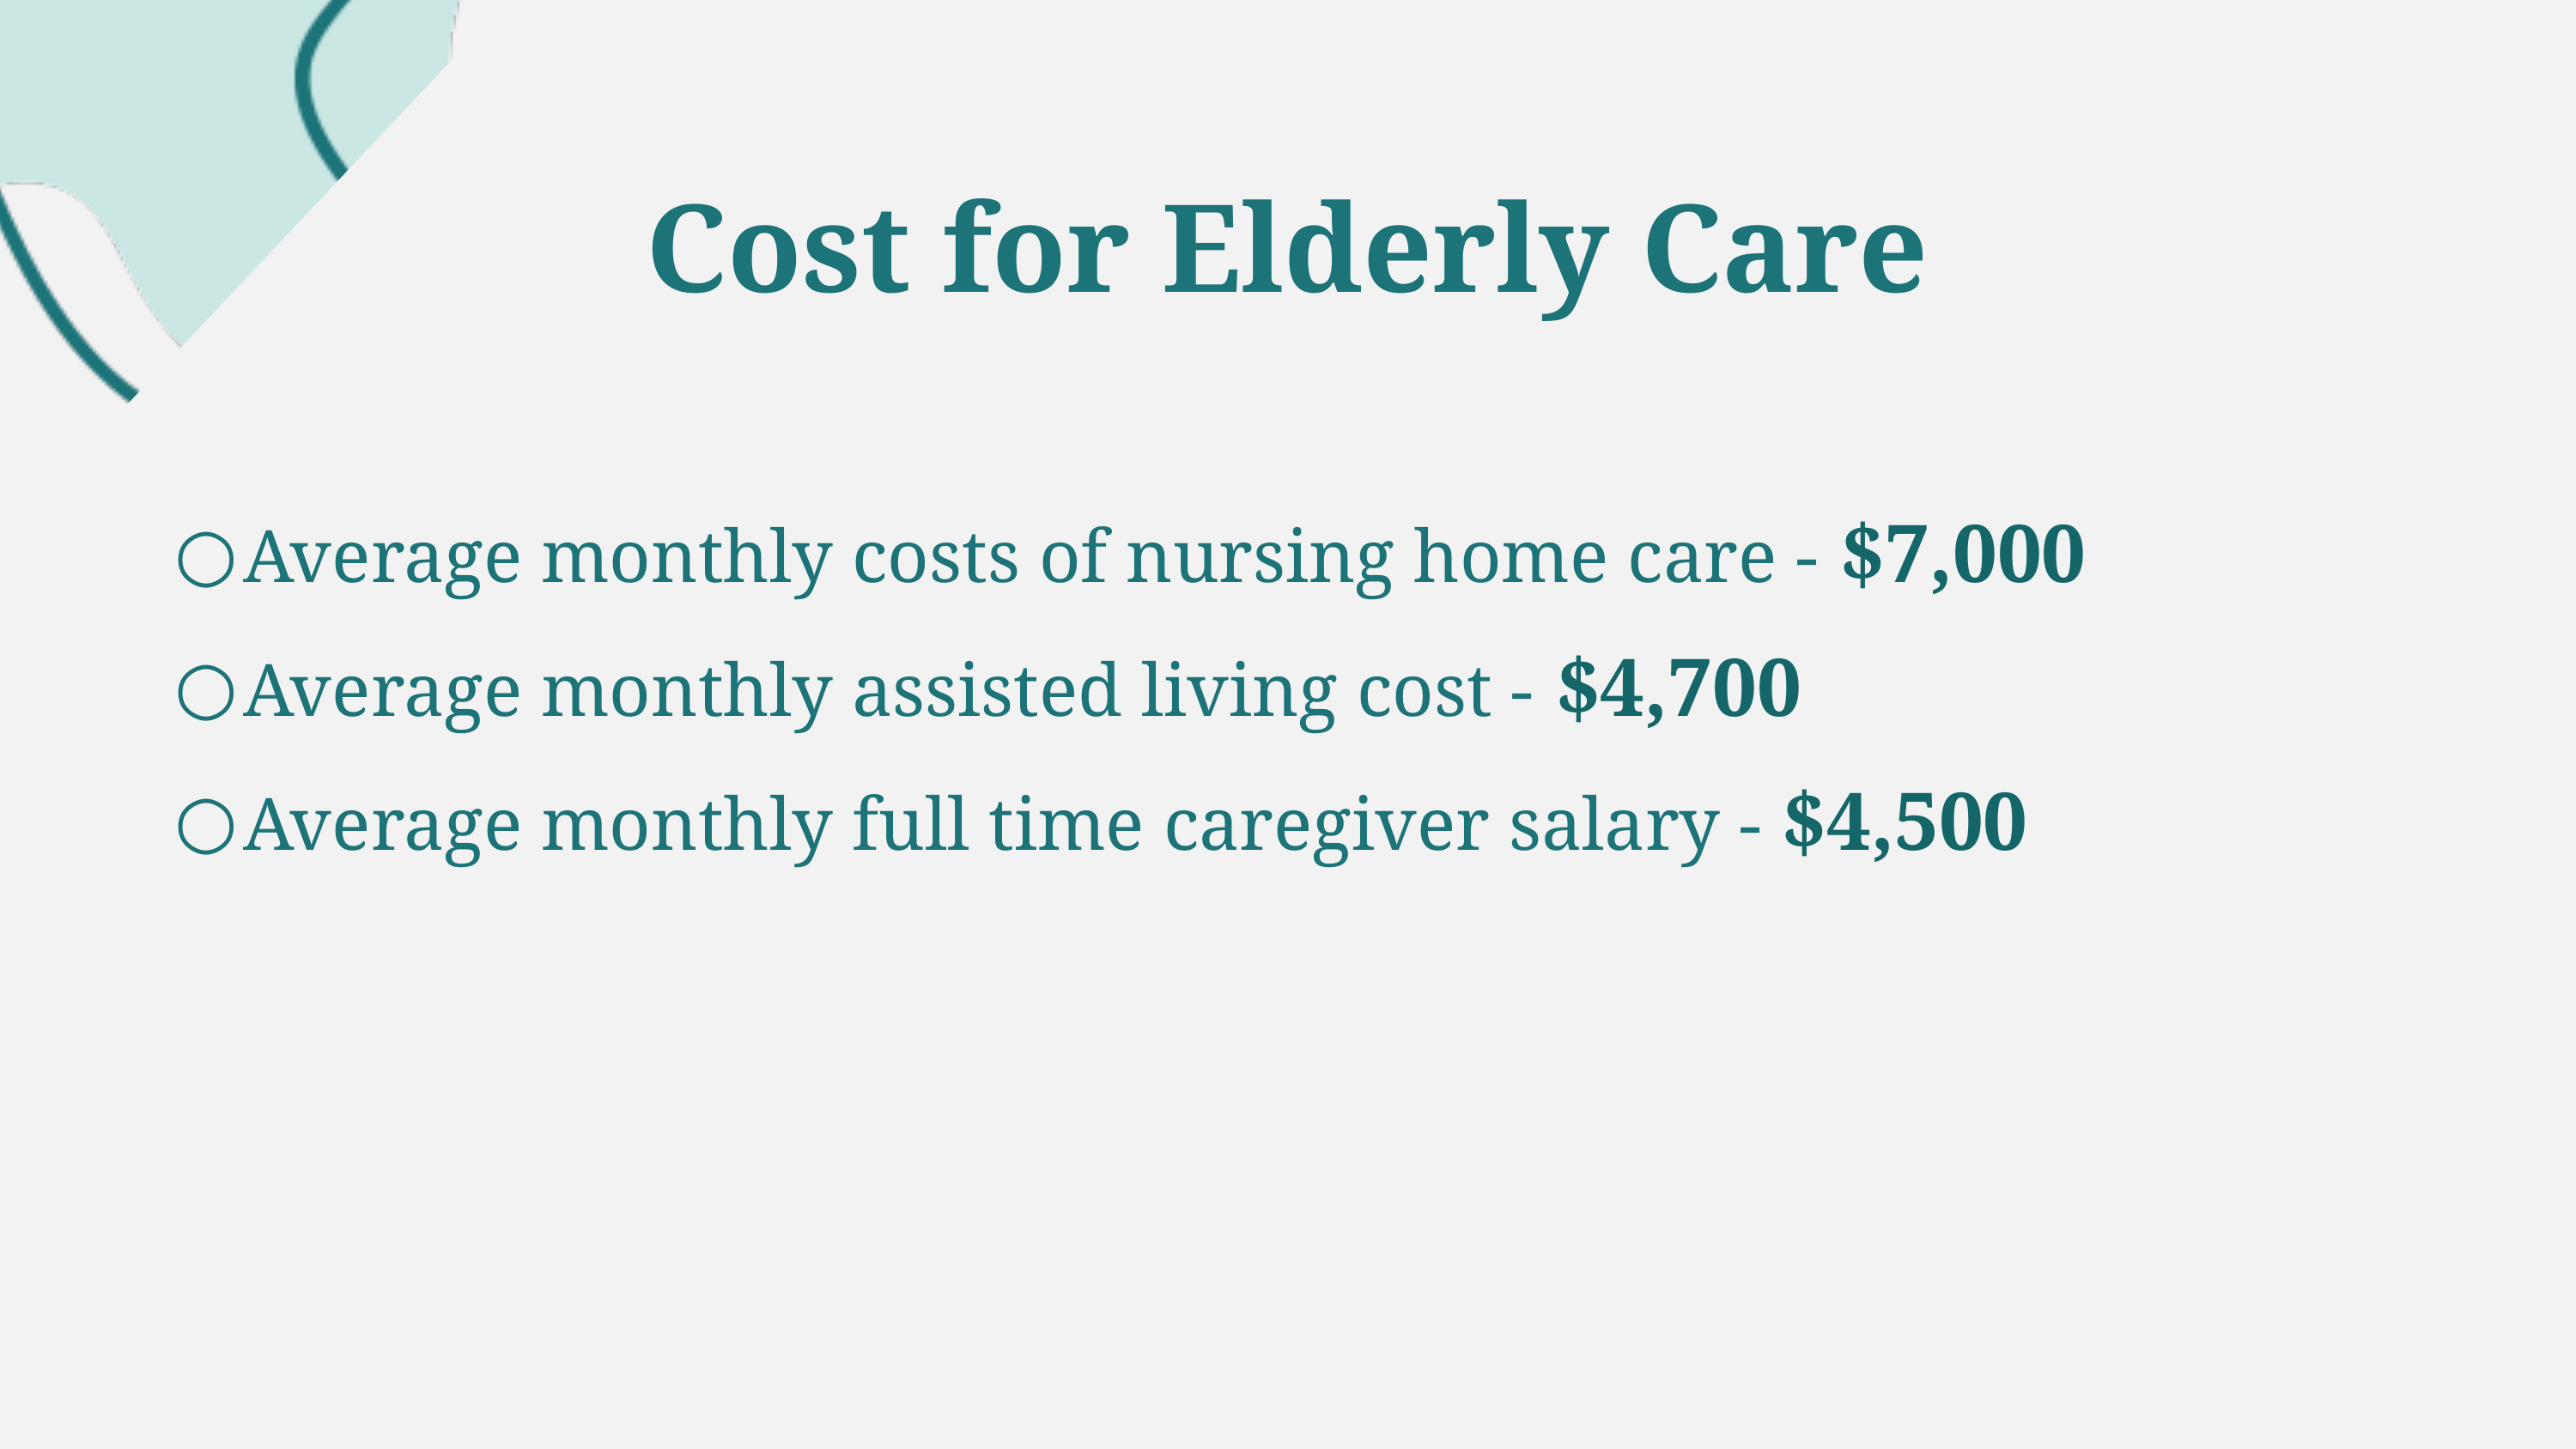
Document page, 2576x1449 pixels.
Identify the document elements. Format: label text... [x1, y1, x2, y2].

text_box Cost for Elderly Care [211, 134, 2576, 317]
text_box [0, 0, 508, 477]
text_box Average monthly costs of nursing home care - $7,000 Average monthly assisted living cost - $4,700 Average monthly full time caregiver salary - $4,500 [101, 365, 2485, 879]
